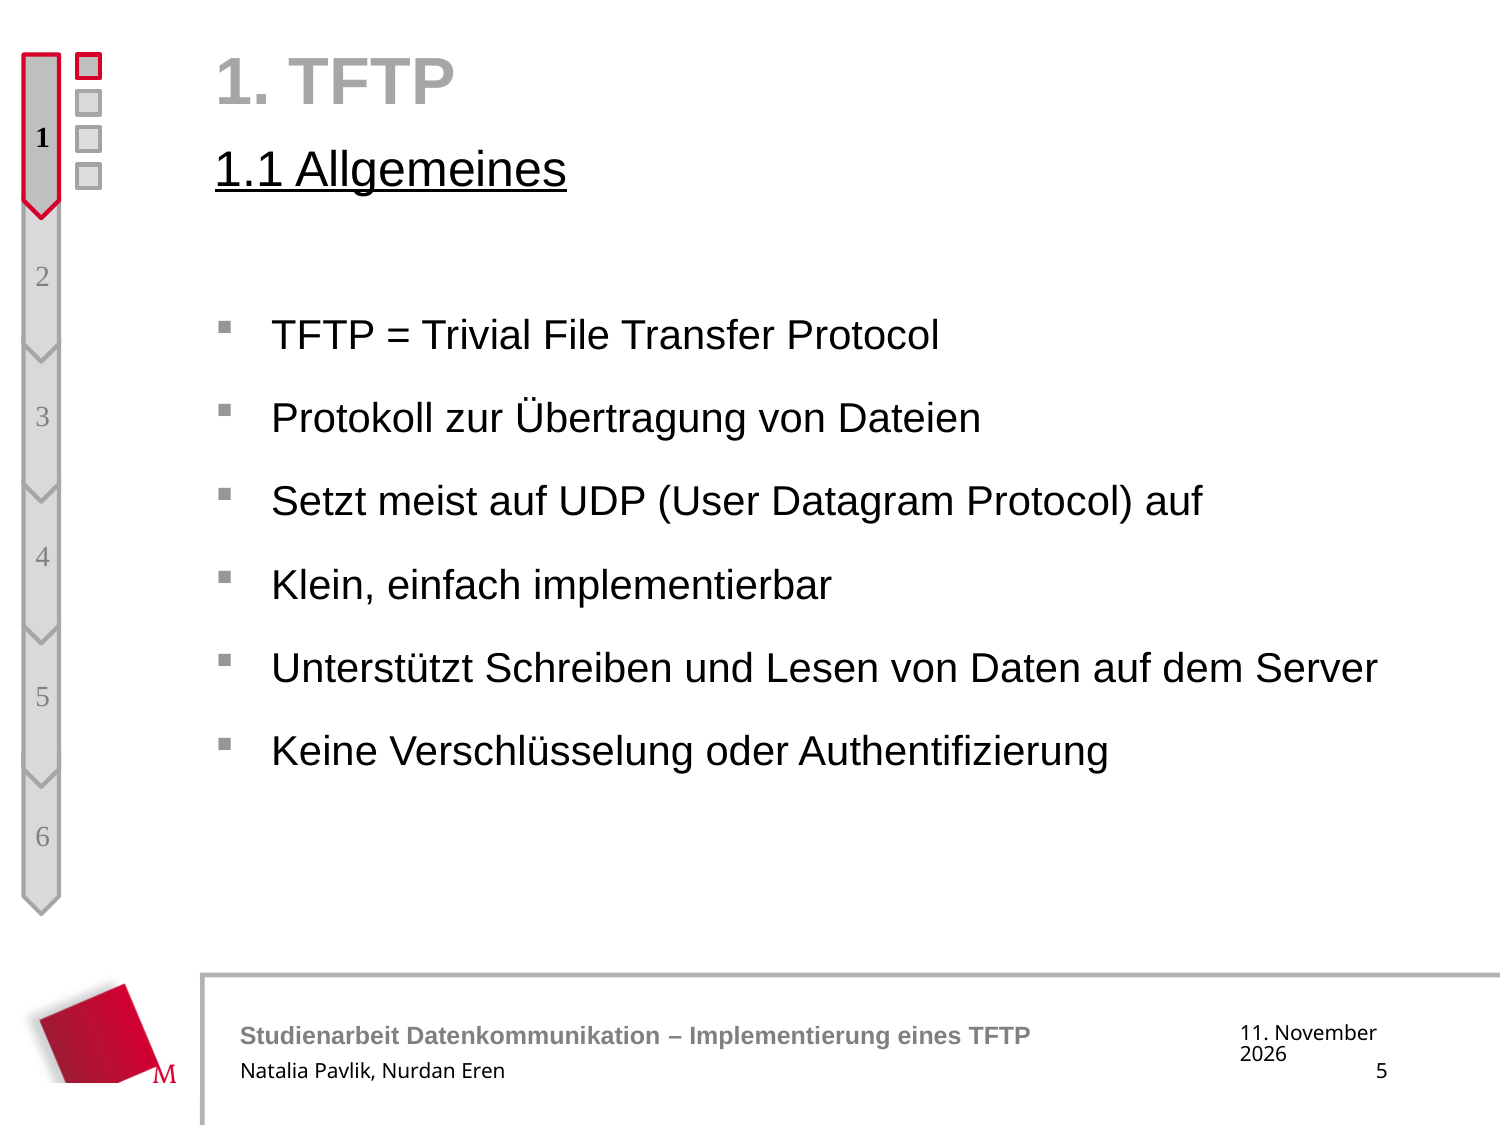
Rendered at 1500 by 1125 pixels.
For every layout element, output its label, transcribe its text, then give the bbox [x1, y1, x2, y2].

list TFTP = Trivial File Transfer Protocol Protokoll zur Übertragung von Dateien Setzt meist auf UDP (User Datagram Protocol) auf Klein, einfach implementierbar Unterstützt Schreiben und Lesen von Daten auf dem Server Keine Verschlüsselung oder Authentifizierung [200, 275, 1447, 938]
text_box [75, 89, 102, 117]
text_box [21, 860, 62, 917]
picture [18, 973, 176, 1083]
footer Natalia Pavlik, Nurdan Eren [224, 1049, 1224, 1088]
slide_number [1224, 1012, 1388, 1049]
text_box 1 2 3 4 5 6 [20, 110, 68, 860]
text_box [21, 52, 62, 110]
title 1. TFTP [200, 0, 1388, 185]
text_box 1.1 Allgemeines [199, 128, 1381, 204]
slide_number 5 [1224, 1049, 1388, 1088]
text_box [75, 162, 102, 190]
text_box [75, 52, 102, 80]
text_box [75, 125, 102, 153]
